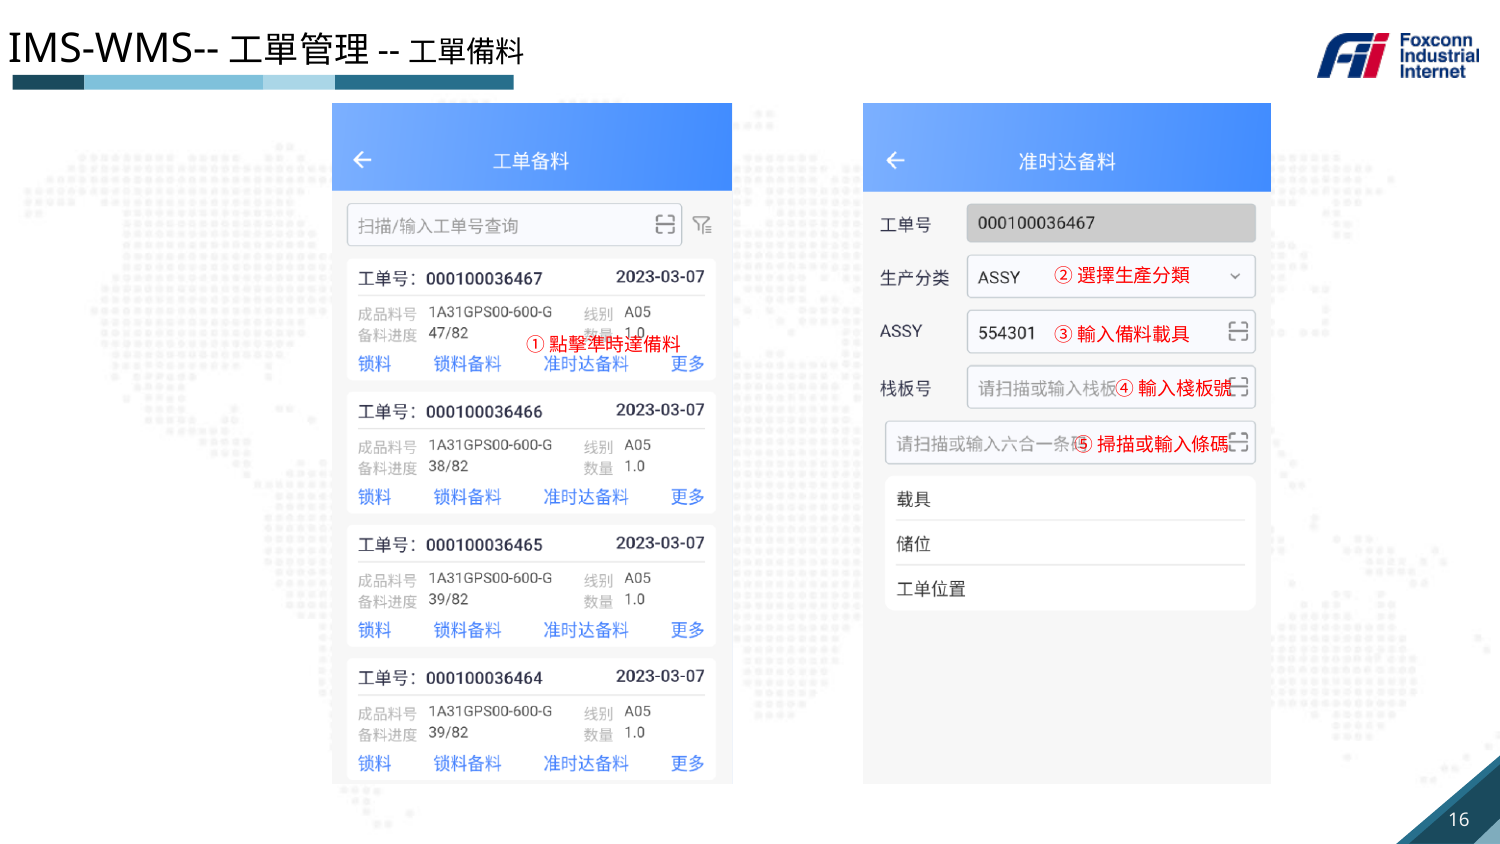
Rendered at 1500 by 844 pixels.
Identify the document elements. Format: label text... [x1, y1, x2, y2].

text_box IMS-WMS--工單管理--工單備料 [0, 15, 681, 77]
picture [0, 0, 1500, 844]
